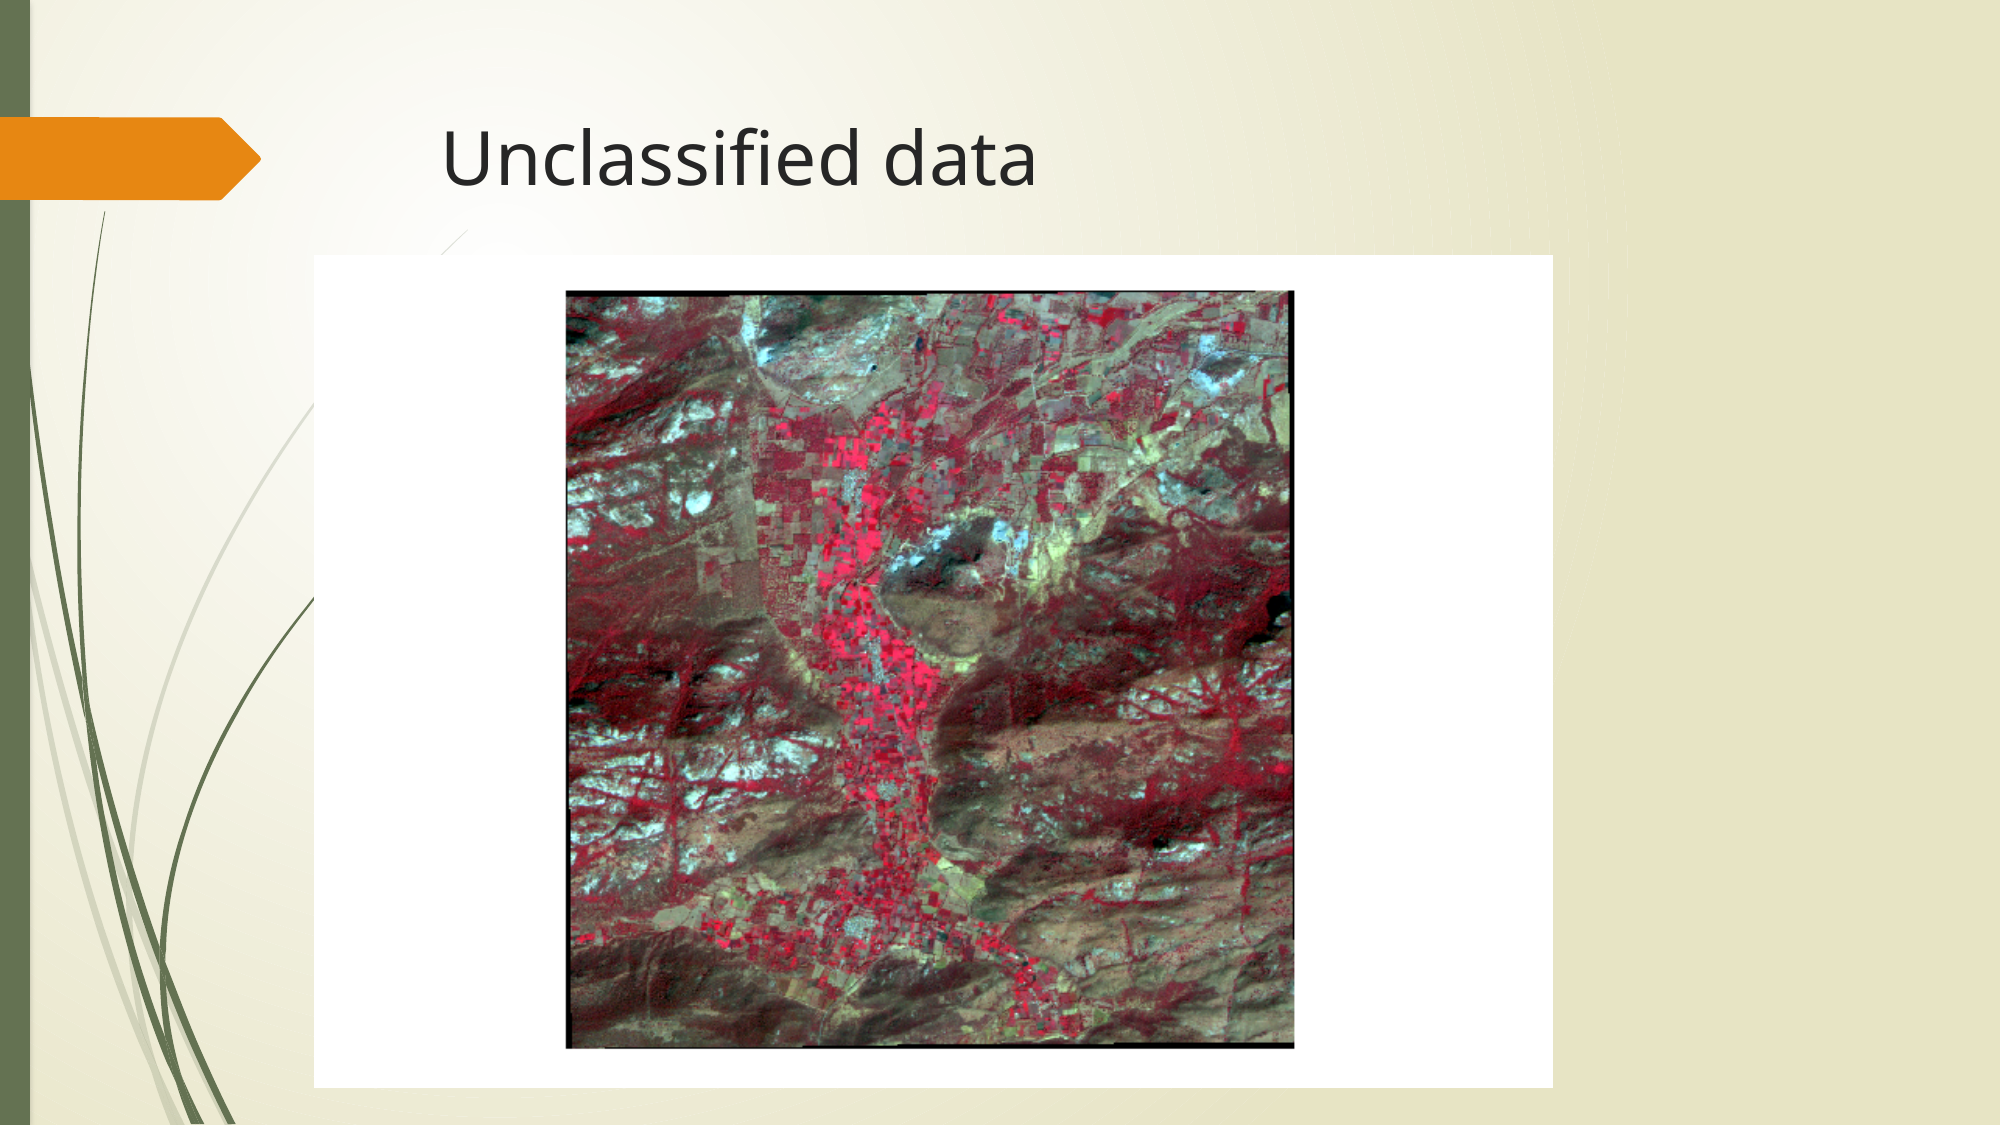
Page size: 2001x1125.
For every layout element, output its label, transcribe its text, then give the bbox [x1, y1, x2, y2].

title Unclassified data [425, 102, 1888, 313]
picture [314, 255, 1553, 1088]
